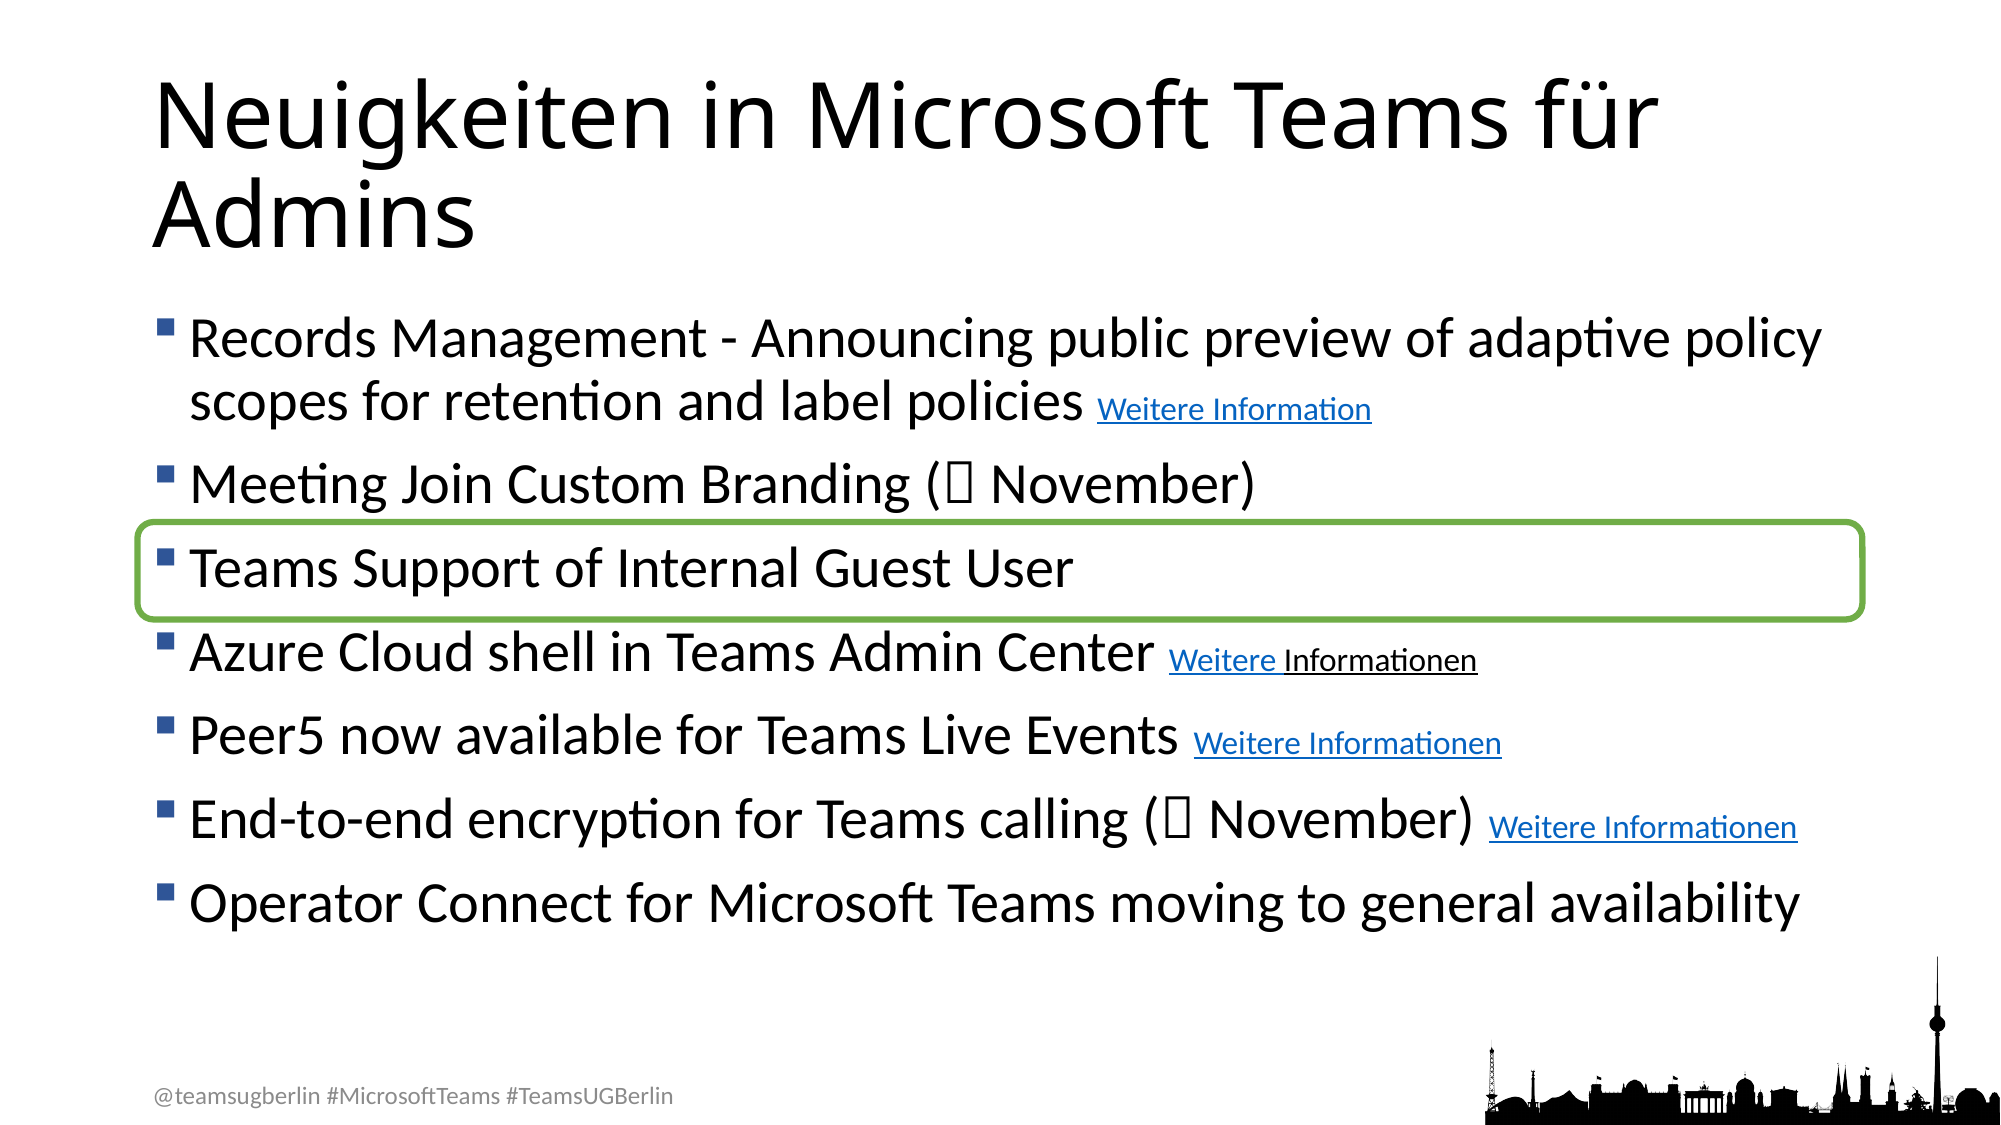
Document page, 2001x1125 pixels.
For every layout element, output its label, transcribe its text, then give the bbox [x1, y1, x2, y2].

picture [1880, 914, 2000, 1125]
list Records Management - Announcing public preview of adaptive policy scopes for retention and label policies Weitere Information Meeting Join Custom Branding ( November) Teams Support of Internal Guest User Azure Cloud shell in Teams Admin Center Weitere Informationen Peer5 now available for Teams Live Events Weitere Informationen End-to-end encryption for Teams calling ( November) Weitere Informationen Operator Connect for Microsoft Teams moving to general availability [137, 299, 1880, 1125]
text_box [137, 521, 1863, 620]
title Neuigkeiten in Microsoft Teams für Admins [137, 59, 1863, 278]
